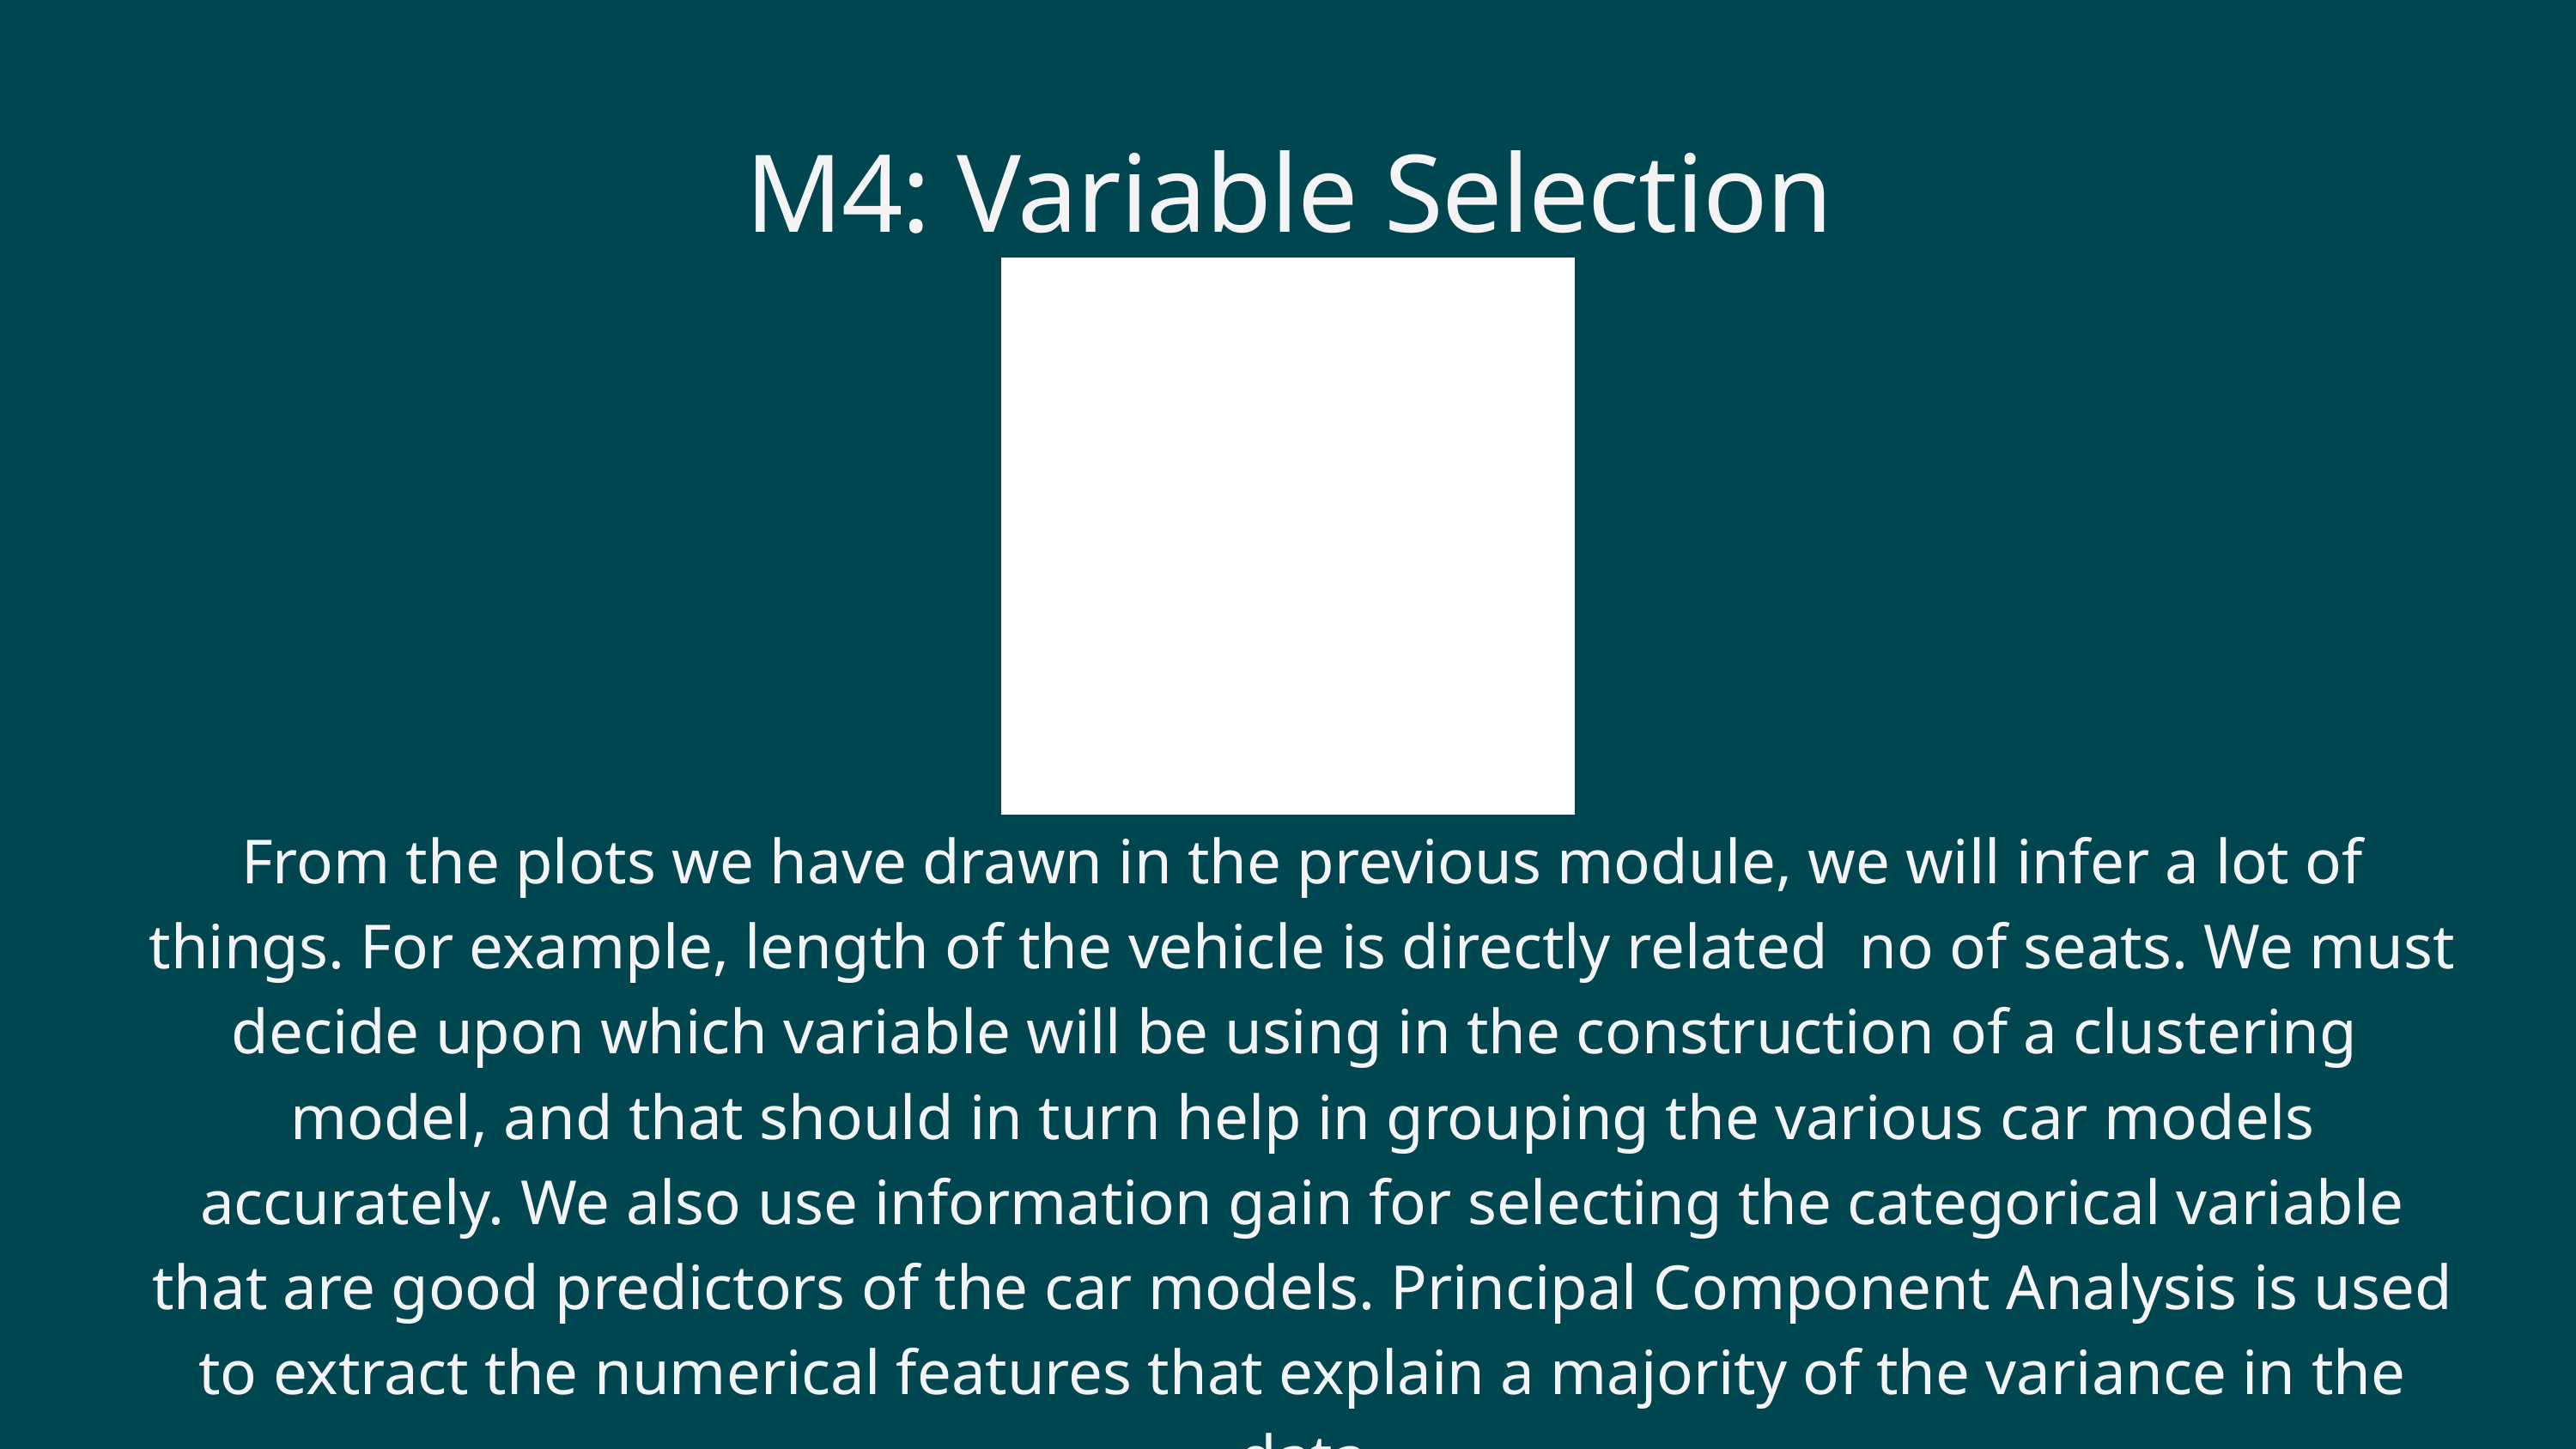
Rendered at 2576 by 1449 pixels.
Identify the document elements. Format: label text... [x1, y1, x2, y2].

picture [1000, 258, 1575, 815]
text_box From the plots we have drawn in the previous module, we will infer a lot of things. For example, length of the vehicle is directly related no of seats. We must decide upon which variable will be using in the construction of a clustering model, and that should in turn help in grouping the various car models accurately. We also use information gain for selecting the categorical variable that are good predictors of the car models. Principal Component Analysis is used to extract the numerical features that explain a majority of the variance in the data [144, 810, 2462, 1449]
text_box M4: Variable Selection [146, 113, 2433, 253]
